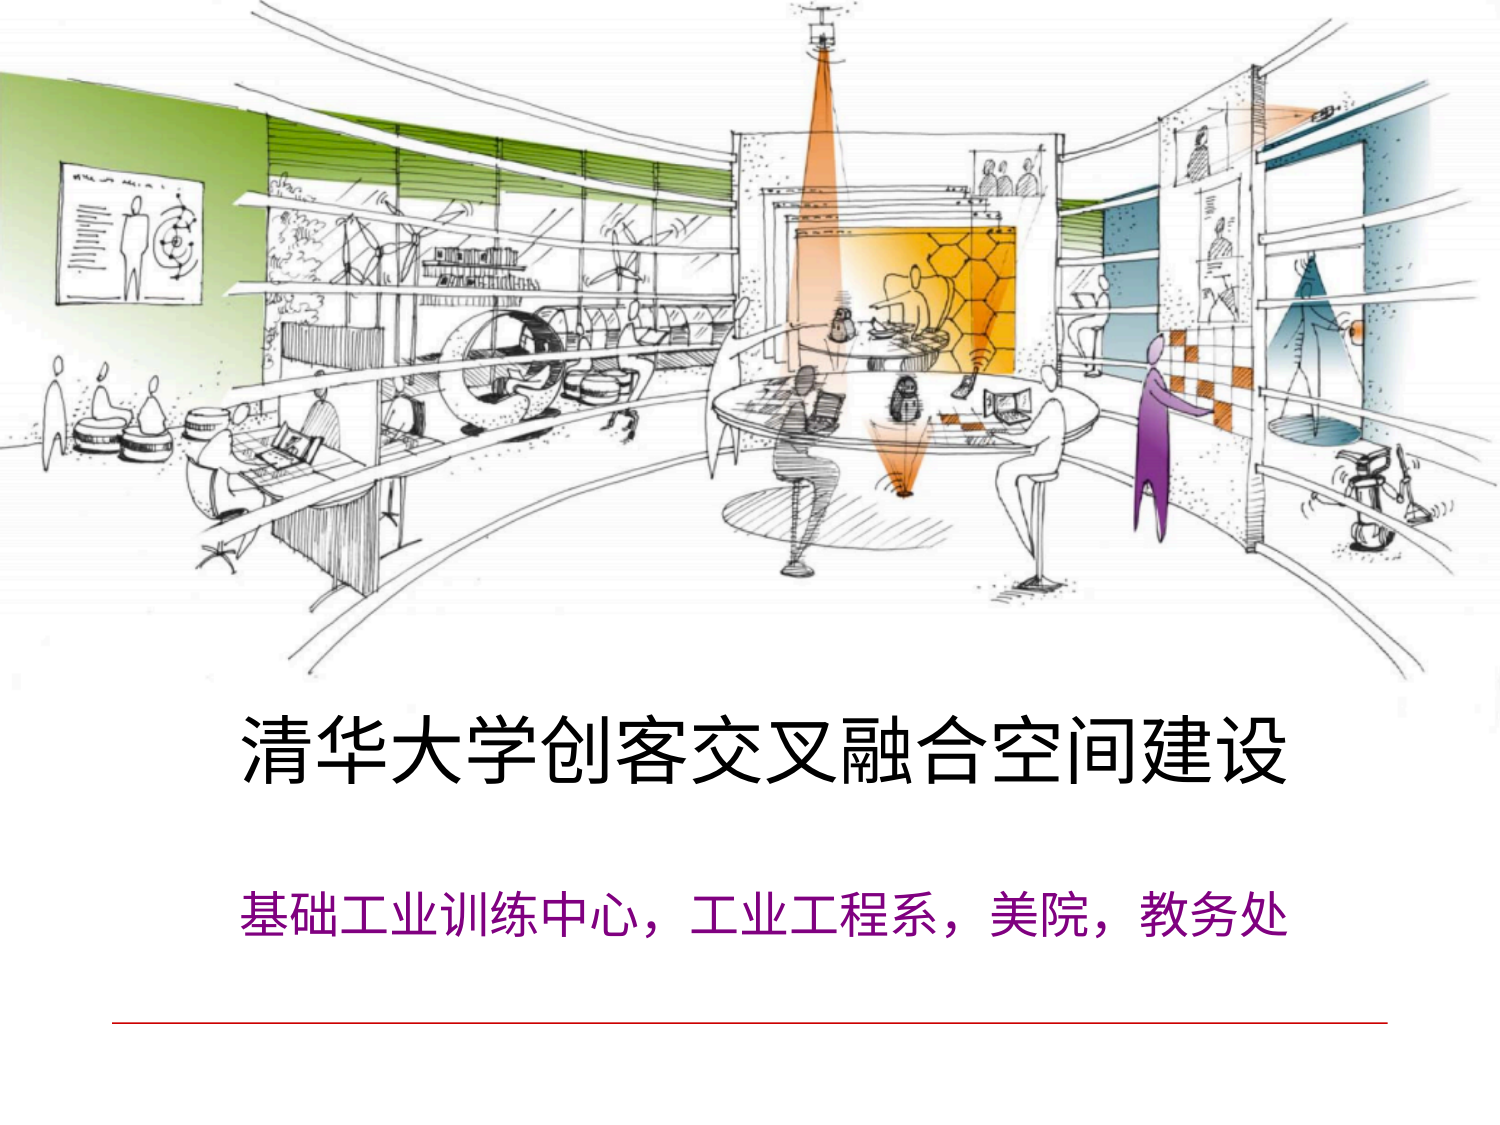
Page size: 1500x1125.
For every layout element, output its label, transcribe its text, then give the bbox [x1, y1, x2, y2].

picture [0, 0, 1500, 764]
subtitle 清华大学创客交叉融合空间建设 基础工业训练中心，工业工程系，美院，教务处 [189, 772, 1340, 970]
